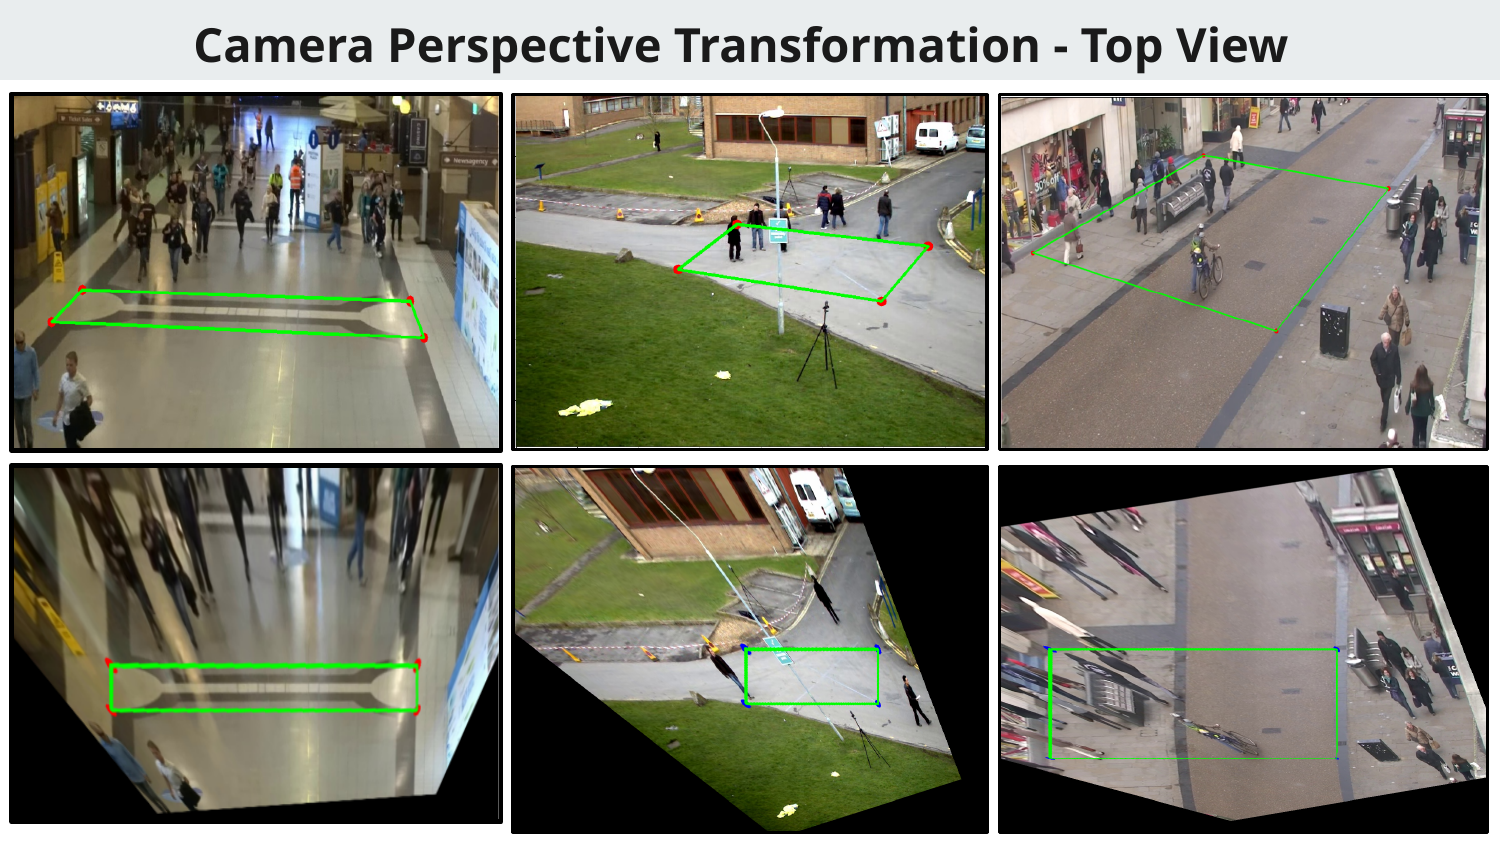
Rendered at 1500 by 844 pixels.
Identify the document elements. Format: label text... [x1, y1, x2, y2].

picture [13, 95, 499, 449]
picture [514, 95, 986, 449]
picture [1001, 467, 1487, 831]
picture [1001, 95, 1487, 449]
picture [514, 467, 986, 831]
title Camera Perspective Transformation - Top View [111, 0, 1373, 88]
picture [13, 467, 499, 820]
